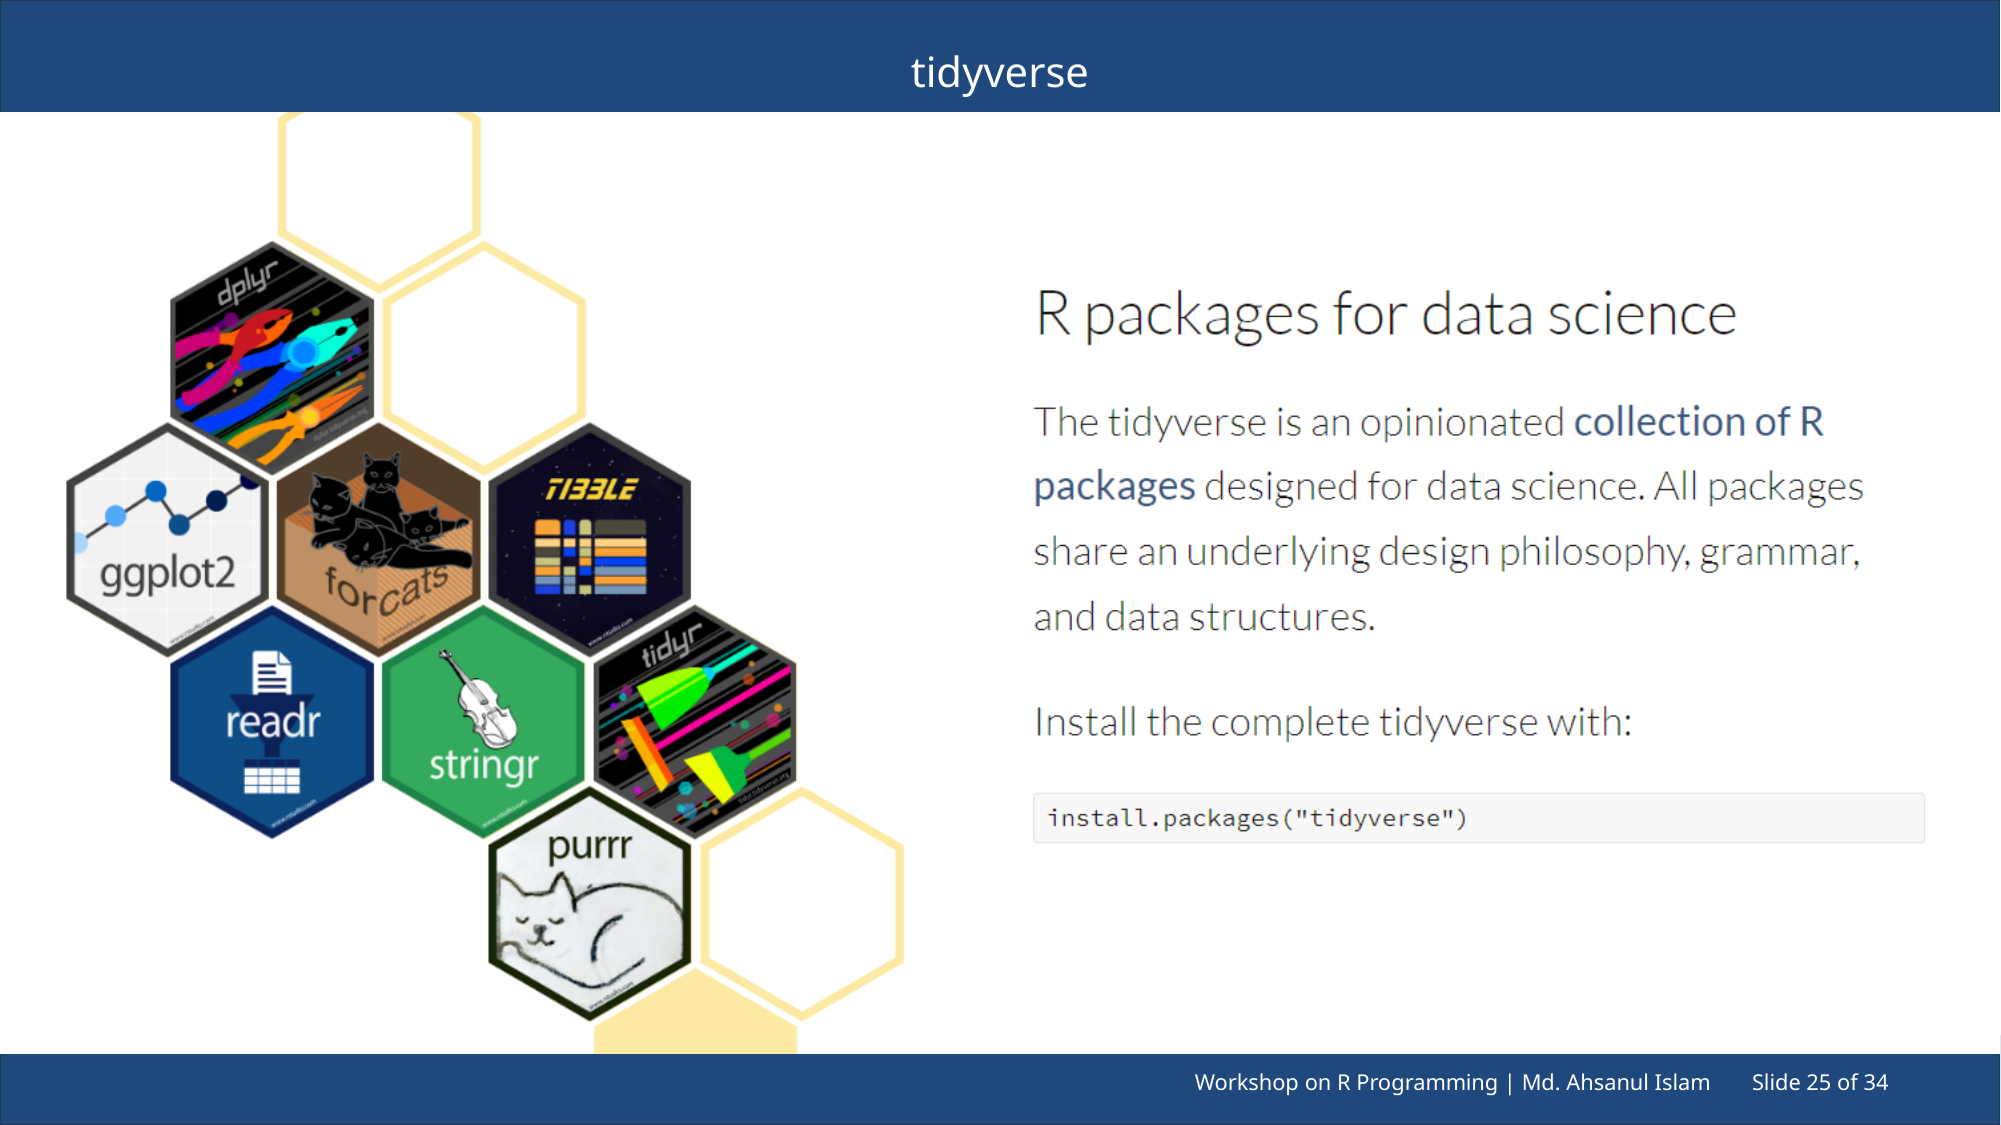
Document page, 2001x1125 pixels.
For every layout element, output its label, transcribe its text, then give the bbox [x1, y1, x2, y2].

slide_number Slide 25 of 34 [1726, 1066, 1904, 1114]
text_box tidyverse [0, 0, 2000, 105]
picture [0, 111, 2000, 1054]
footer Workshop on R Programming | Md. Ahsanul Islam [898, 1066, 1726, 1114]
